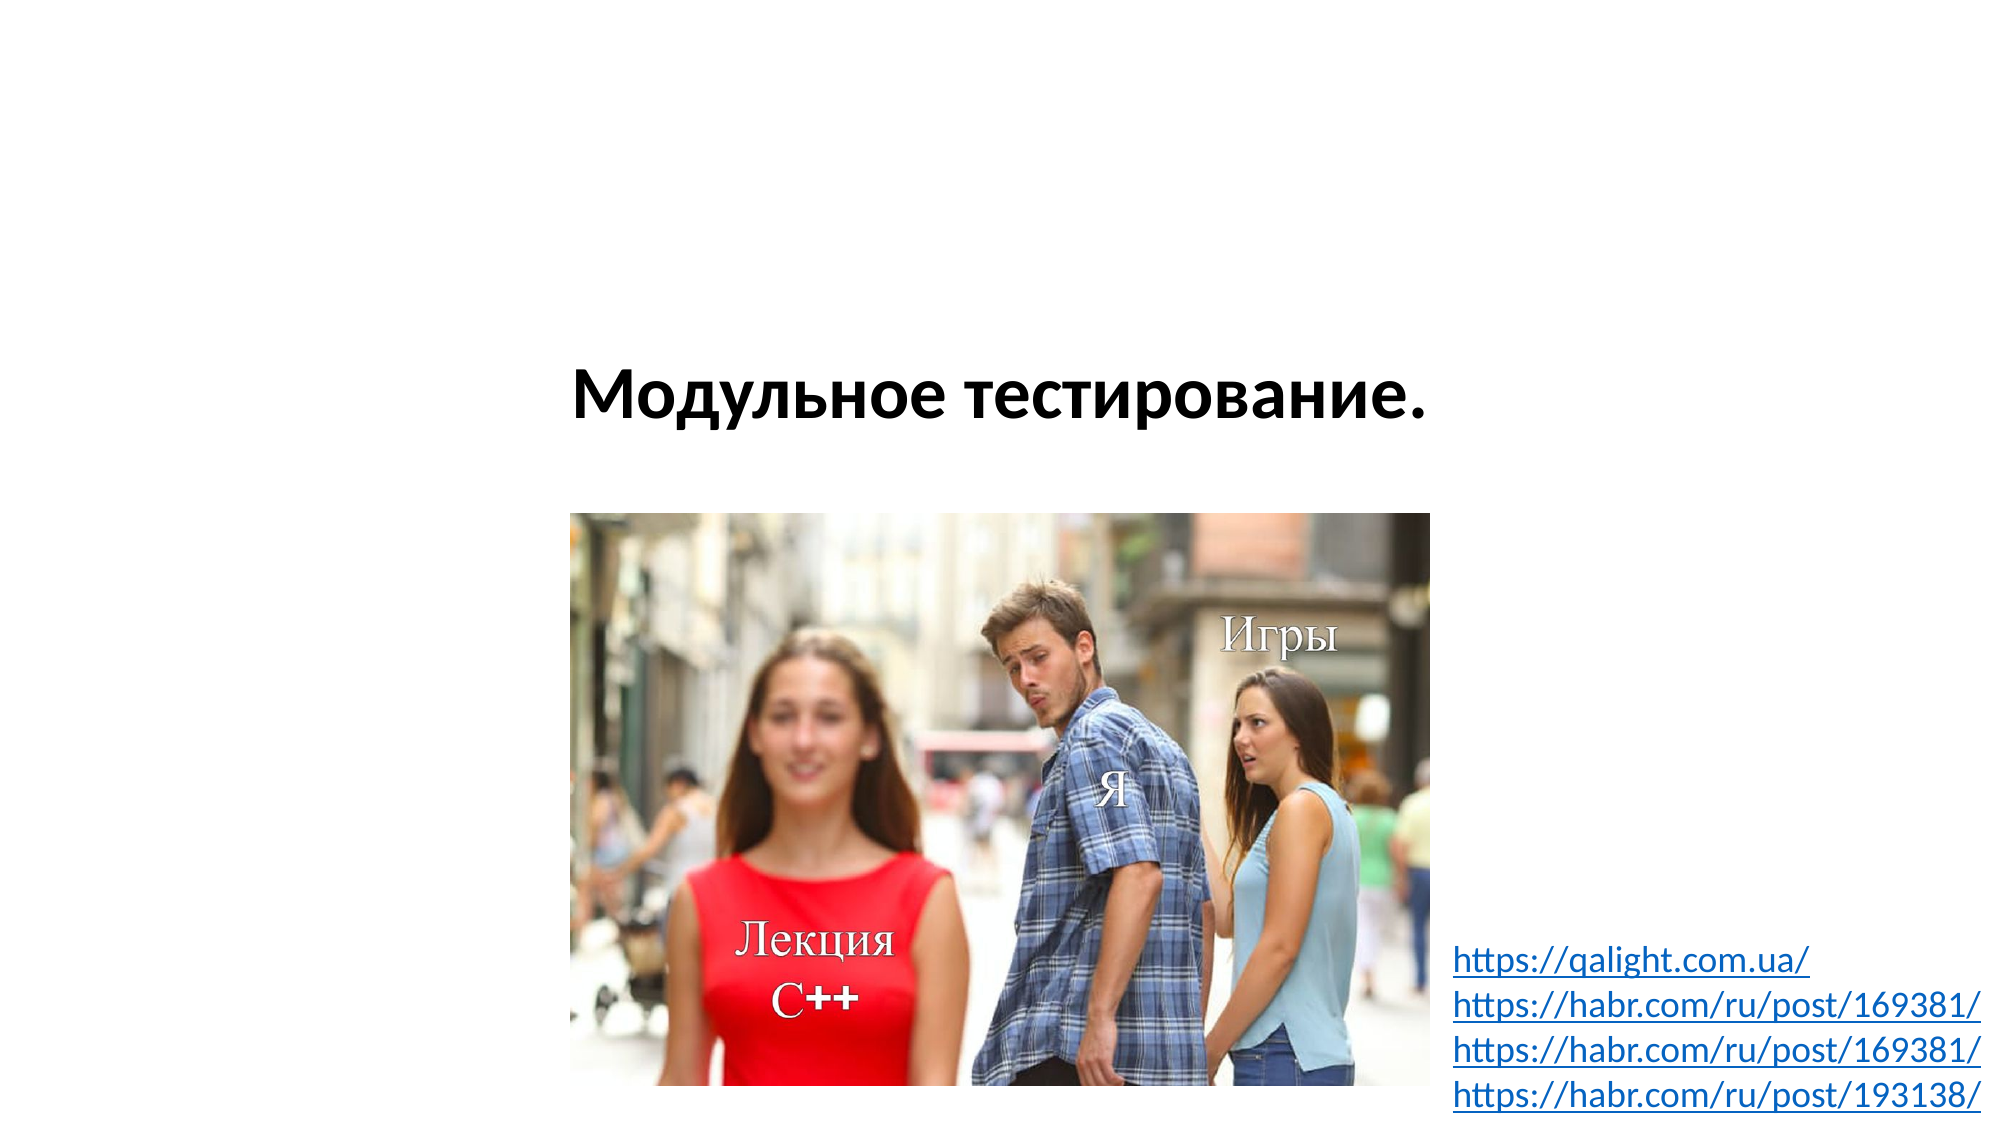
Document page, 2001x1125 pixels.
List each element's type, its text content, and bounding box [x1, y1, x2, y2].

text_box https://qalight.com.ua/ https://habr.com/ru/post/169381/ https://habr.com/ru/post/169381/ https://habr.com/ru/post/193138/ [1437, 928, 1997, 1123]
text_box Модульное тестирование. [317, 336, 1683, 441]
picture [570, 513, 1430, 1086]
